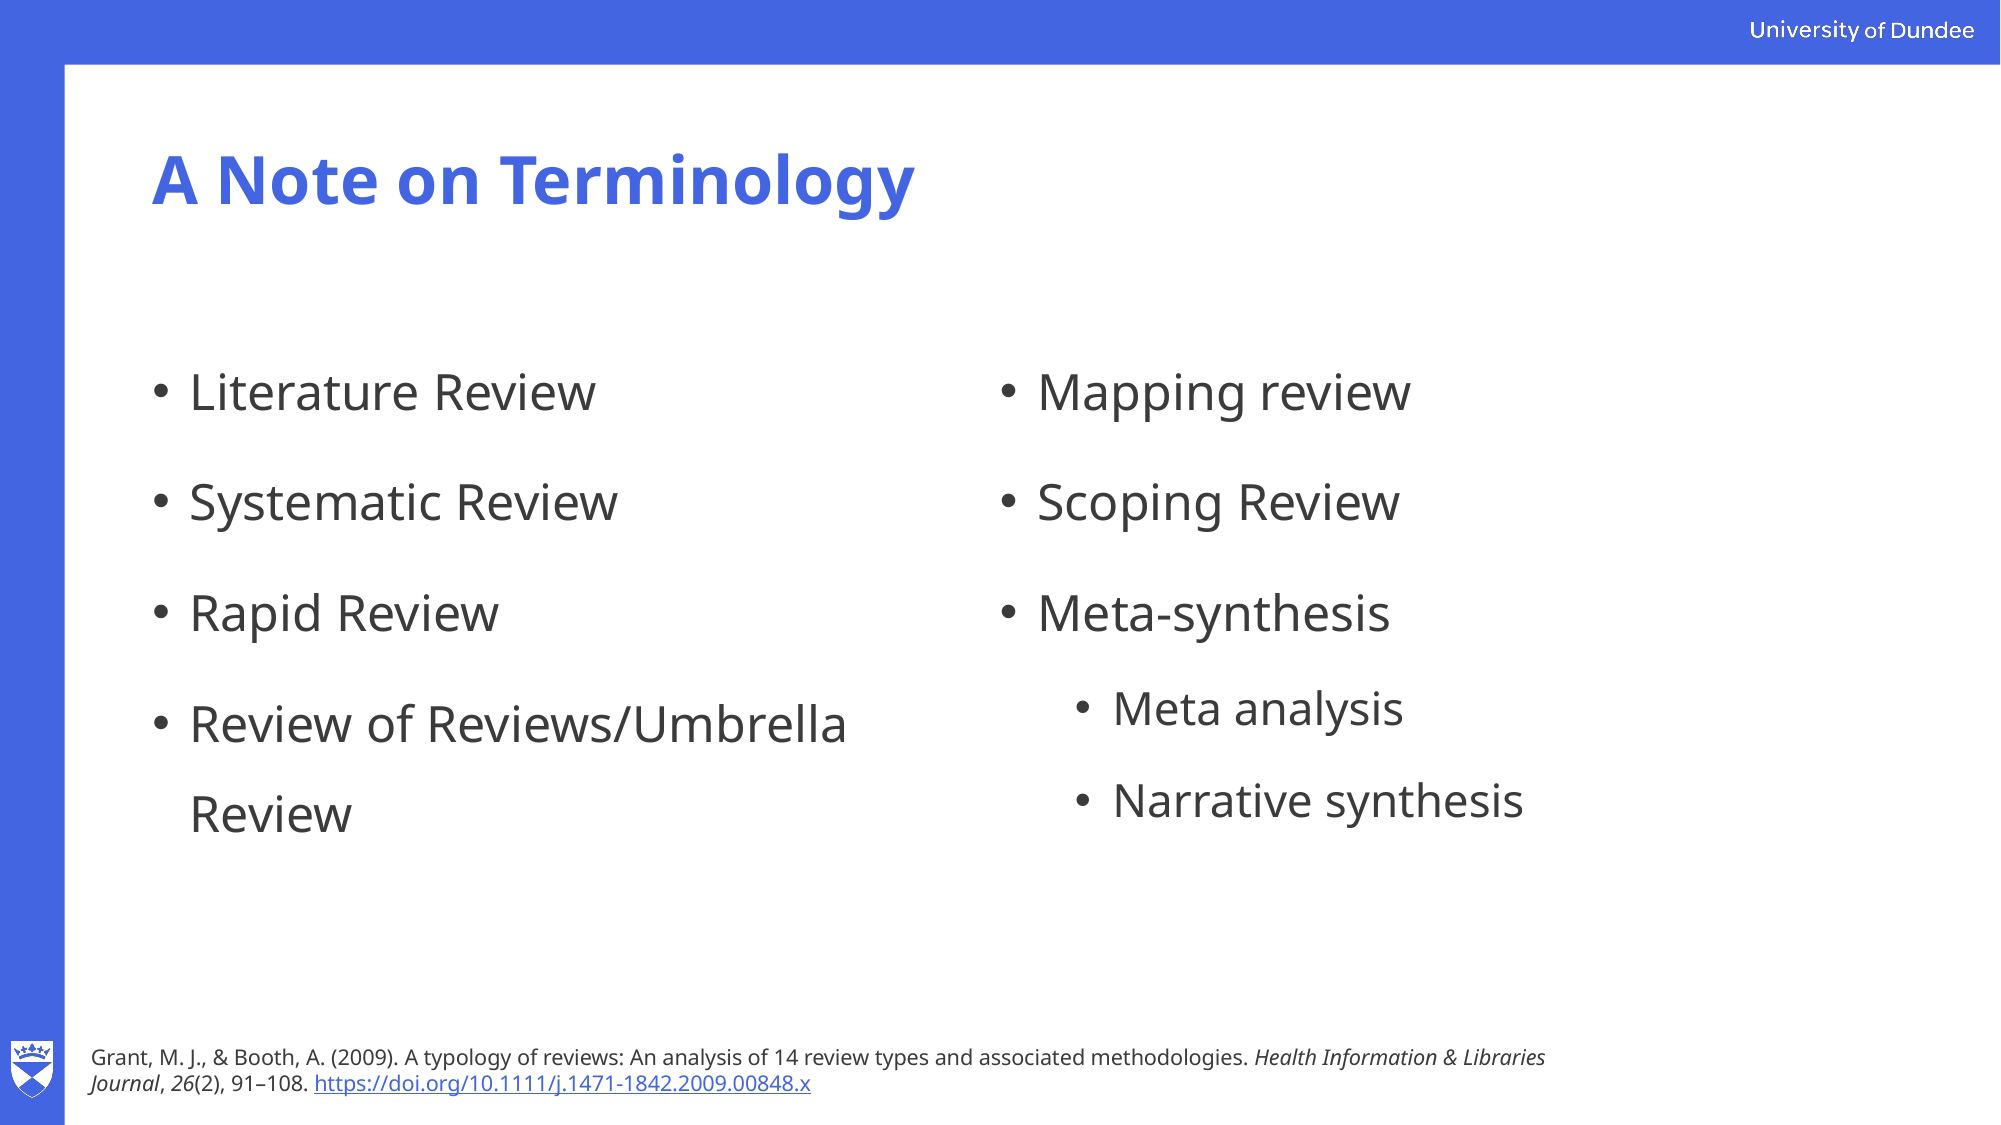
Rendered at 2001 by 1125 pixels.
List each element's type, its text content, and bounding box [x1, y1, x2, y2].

list Grant, M. J., & Booth, A. (2009). A typology of reviews: An analysis of 14 review types and associated methodologies. Health Information & Libraries Journal, 26(2), 91–108. https://doi.org/10.1111/j.1471-1842.2009.00848.x [75, 1039, 1596, 1105]
picture [1751, 20, 1974, 42]
picture [11, 1041, 53, 1098]
title A Note on Terminology [137, 127, 1863, 238]
list Literature Review Systematic Review Rapid Review Review of Reviews/Umbrella Review Mapping review Scoping Review Meta-synthesis Meta analysis Narrative synthesis [137, 322, 1863, 922]
